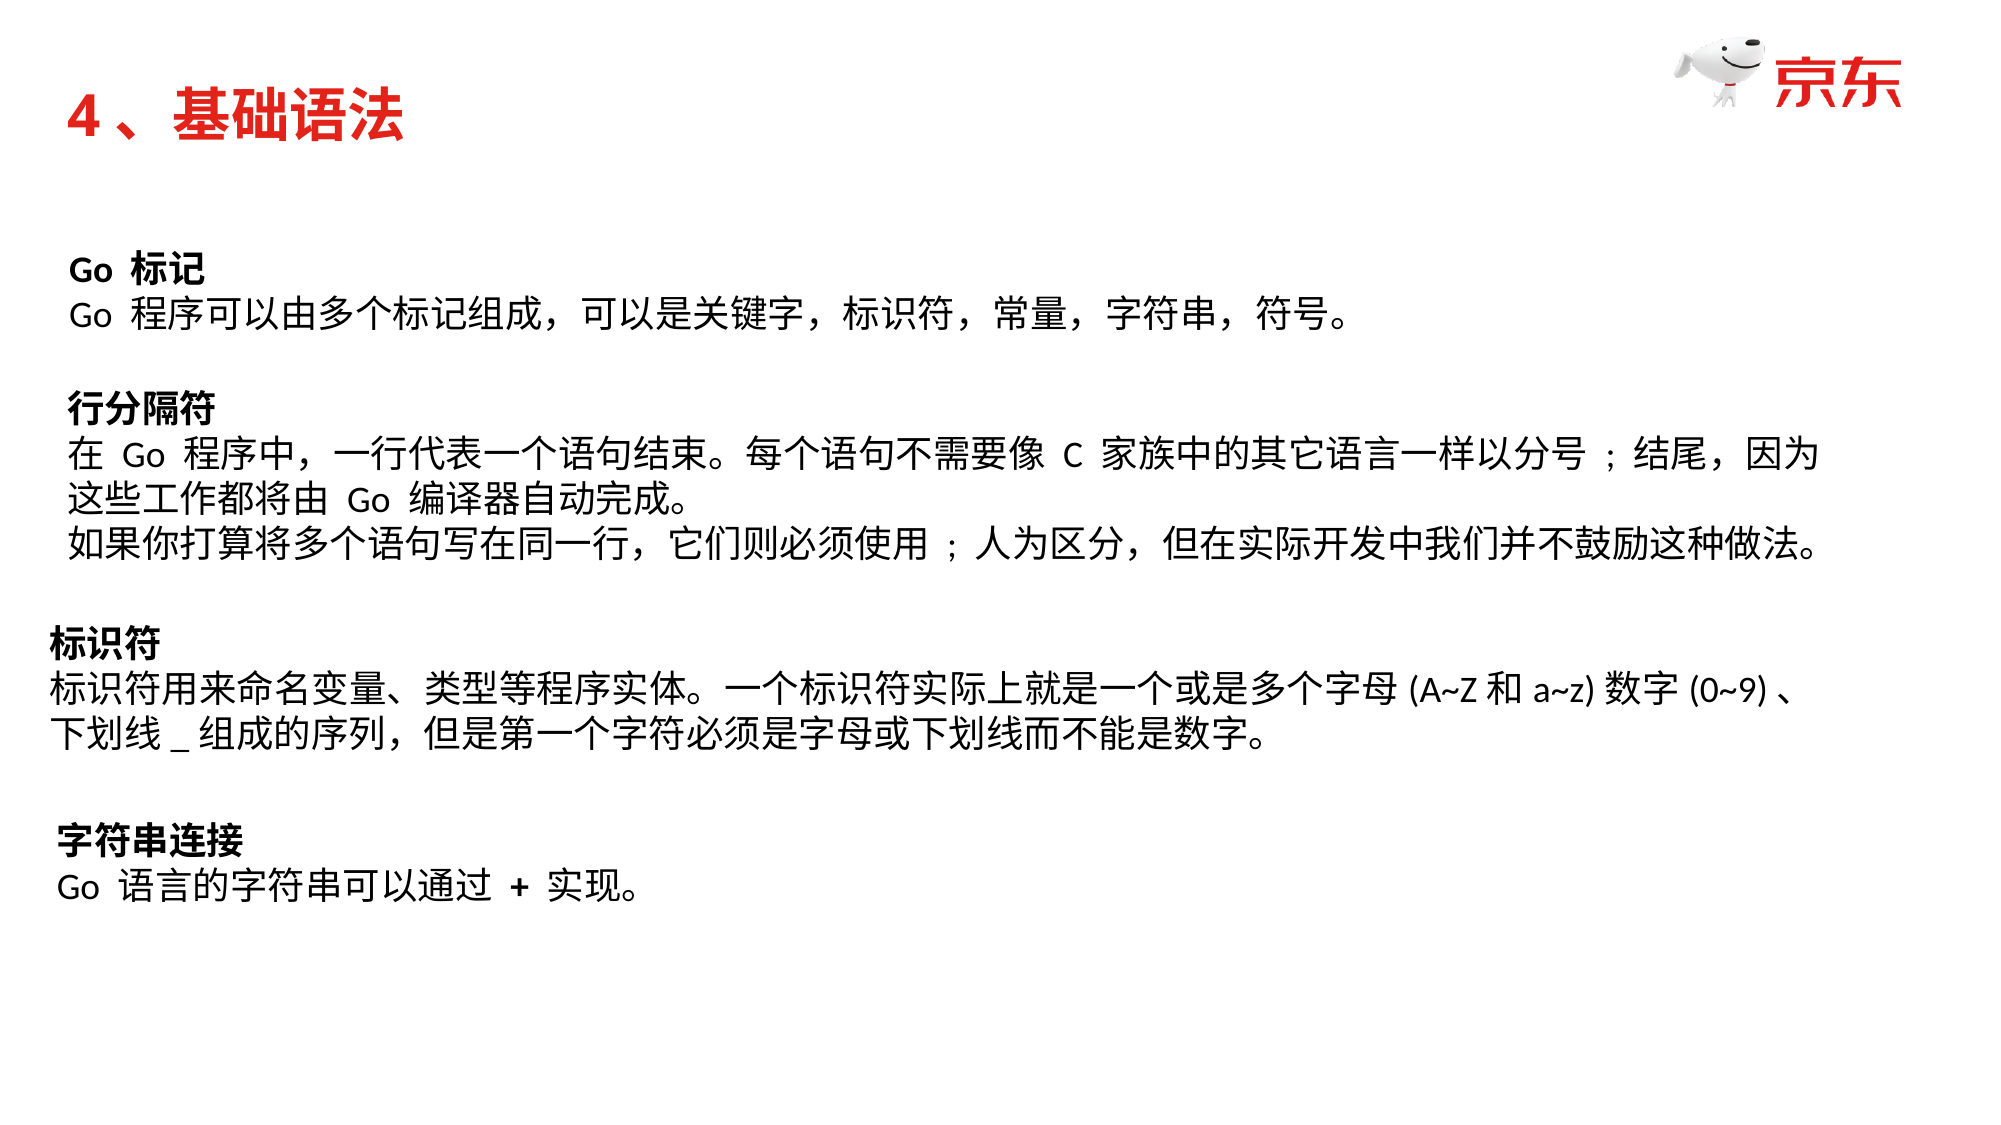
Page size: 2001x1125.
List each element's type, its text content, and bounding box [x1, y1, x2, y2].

list 4、基础语法 [52, 70, 1696, 208]
picture [1674, 37, 1901, 107]
text_box 标识符 标识符用来命名变量、类型等程序实体。一个标识符实际上就是一个或是多个字母(A~Z和a~z)数字(0~9)、 下划线_组成的序列，但是第一个字符必须是字母或下划线而不能是数字。 [34, 613, 1830, 808]
text_box Go 标记 Go 程序可以由多个标记组成，可以是关键字，标识符，常量，字符串，符号。 [54, 237, 1383, 342]
text_box 字符串连接 Go 语言的字符串可以通过 + 实现。 [42, 809, 674, 915]
text_box 行分隔符 在 Go 程序中，一行代表一个语句结束。每个语句不需要像 C 家族中的其它语言一样以分号 ; 结尾，因为 这些工作都将由 Go 编译器自动完成。 如果你打算将多个语句写在同一行，它们则必须使用 ; 人为区分，但在实际开发中我们并不鼓励这种做法。 [52, 377, 1853, 618]
